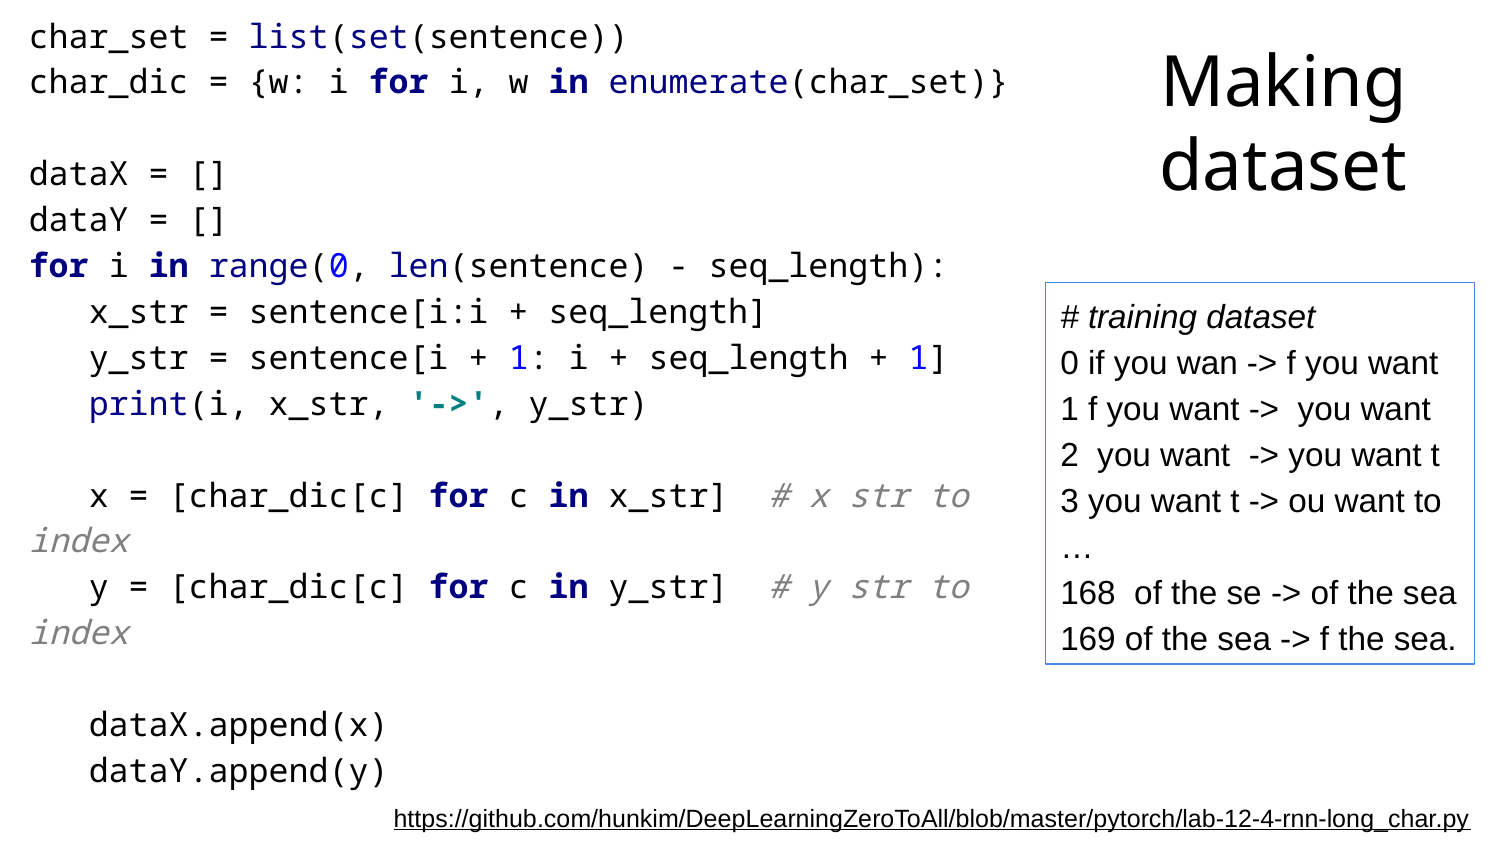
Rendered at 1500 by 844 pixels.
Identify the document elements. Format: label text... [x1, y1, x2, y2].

text_box https://github.com/hunkim/DeepLearningZeroToAll/blob/master/pytorch/lab-12-4-rnn-long_char.py [378, 791, 1500, 844]
text_box char_set = list(set(sentence)) char_dic = {w: i for i, w in enumerate(char_set)} dataX = [] dataY = [] for i in range(0, len(sentence) - seq_length): x_str = sentence[i:i + seq_length] y_str = sentence[i + 1: i + seq_length + 1] print(i, x_str, '->', y_str) x = [char_dic[c] for c in x_str] # x str to index y = [char_dic[c] for c in y_str] # y str to index dataX.append(x) dataY.append(y) [13, 17, 1046, 827]
title Making dataset [1065, 14, 1500, 226]
text_box # training dataset 0 if you wan -> f you want 1 f you want -> you want 2 you want -> you want t 3 you want t -> ou want to … 168 of the se -> of the sea 169 of the sea -> f the sea. [1045, 282, 1475, 664]
